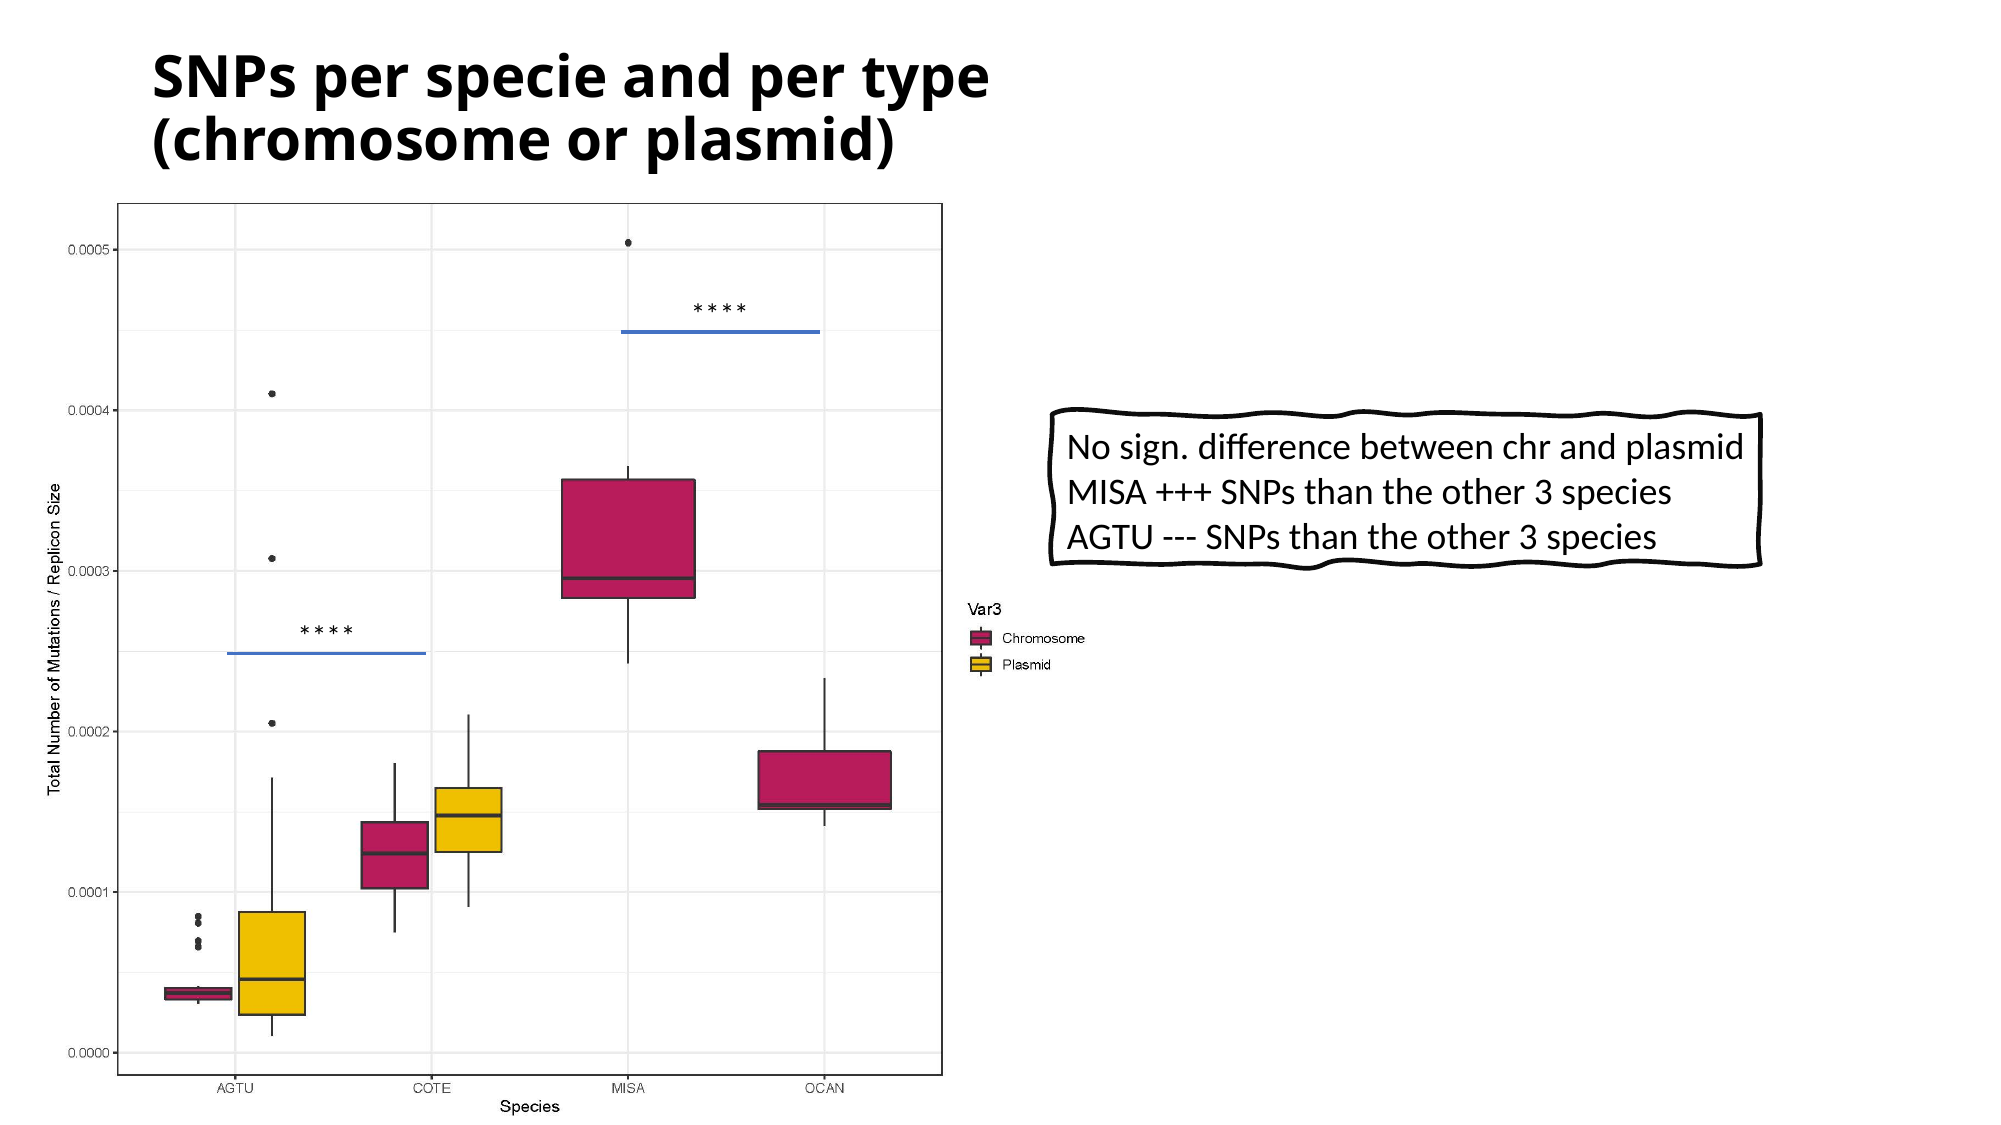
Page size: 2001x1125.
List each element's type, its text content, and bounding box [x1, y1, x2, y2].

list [39, 196, 1100, 1124]
text_box No sign. difference between chr and plasmid MISA +++ SNPs than the other 3 species AGTU --- SNPs than the other 3 species [1100, 410, 1761, 569]
title SNPs per specie and per type (chromosome or plasmid) [137, 1, 1863, 219]
